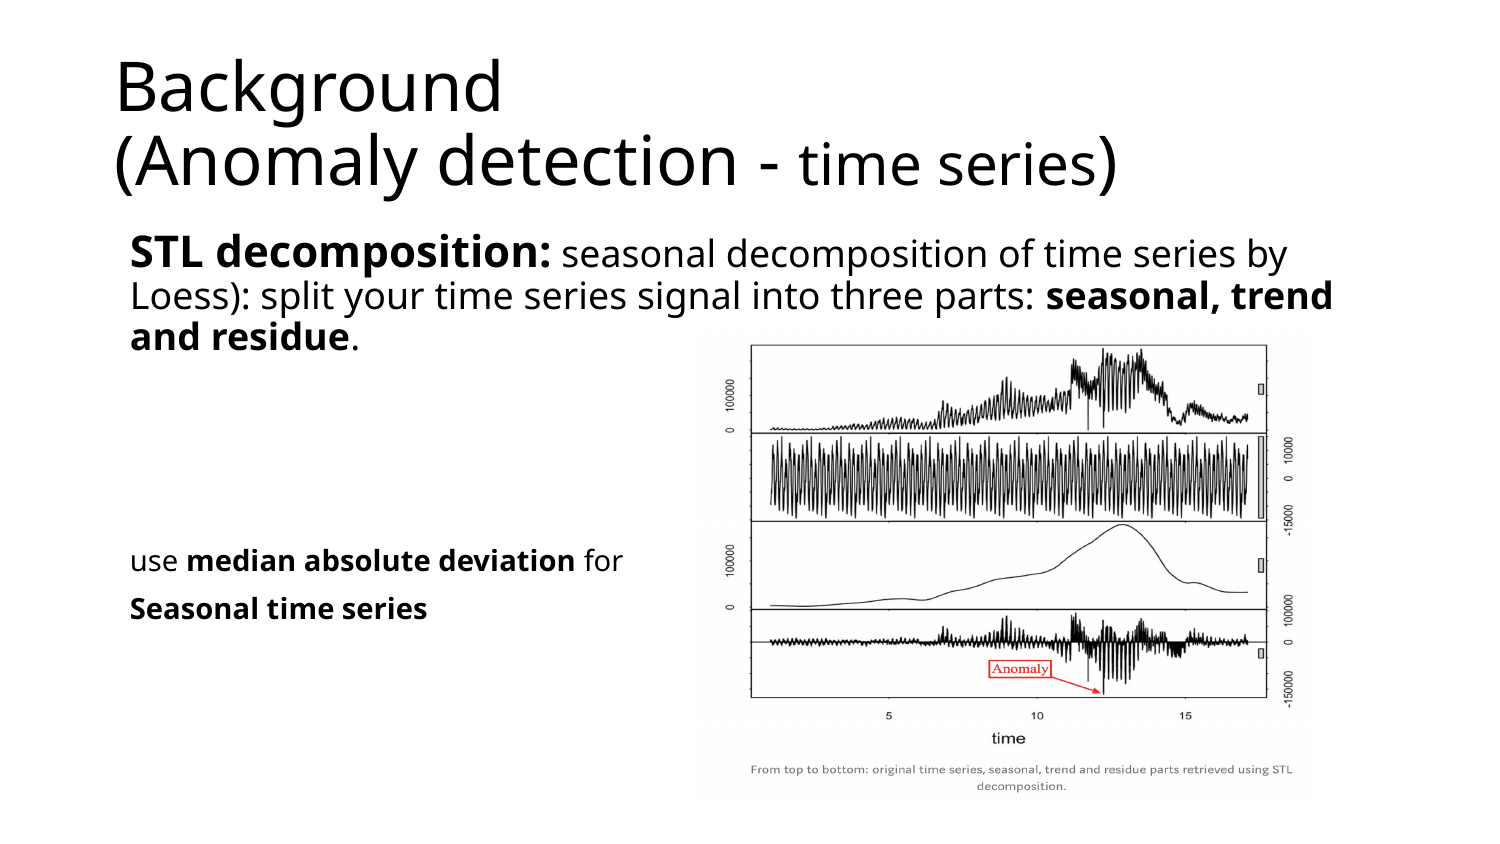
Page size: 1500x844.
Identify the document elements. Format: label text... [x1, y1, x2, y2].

picture [694, 328, 1315, 800]
title Background (Anomaly detection - time series) [103, 44, 1397, 208]
list STL decomposition: seasonal decomposition of time series by Loess): split your time series signal into three parts: seasonal, trend and residue. use median absolute deviation for Seasonal time series [103, 224, 1397, 760]
